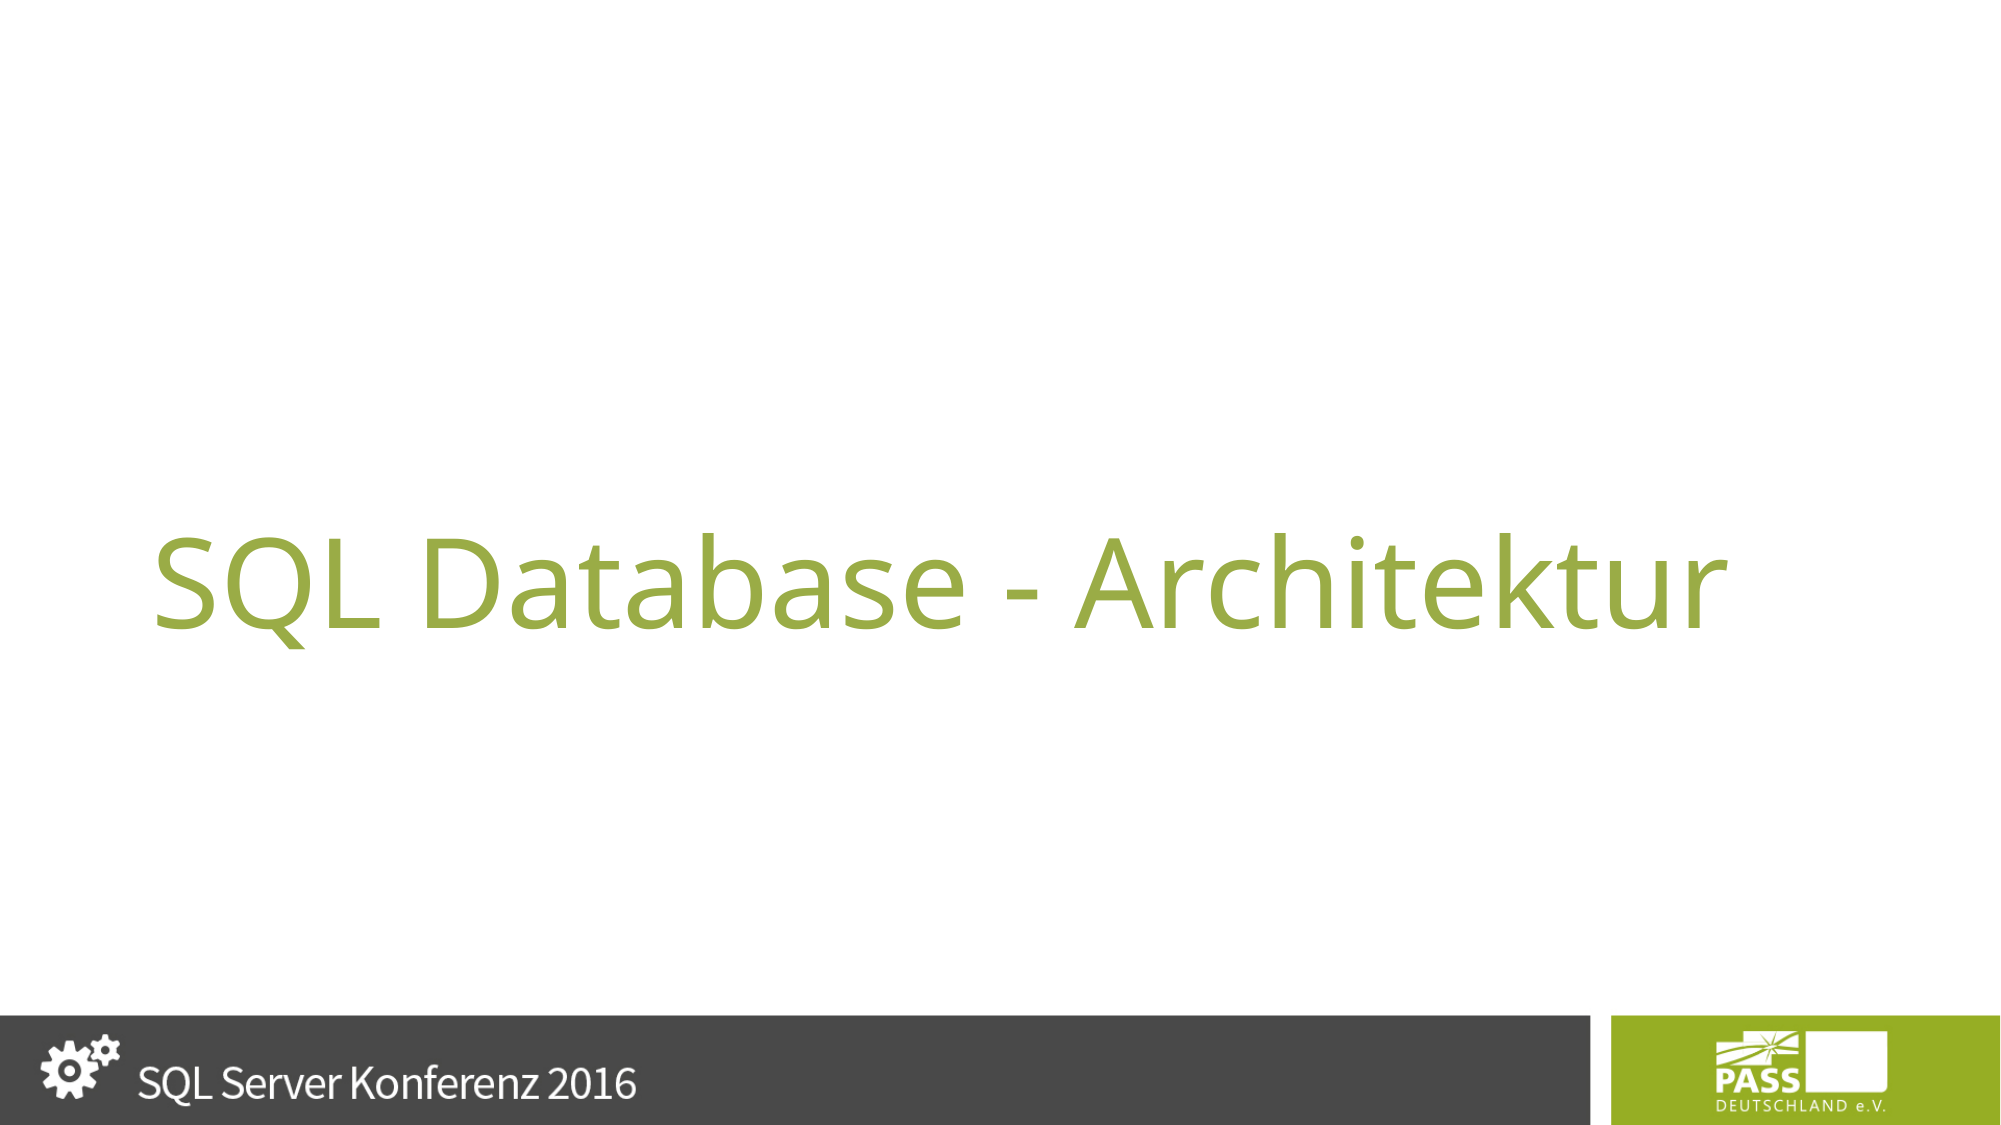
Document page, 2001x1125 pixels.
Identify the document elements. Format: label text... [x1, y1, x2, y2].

title SQL Database - Architektur [136, 195, 1862, 663]
picture [0, 0, 2001, 1125]
